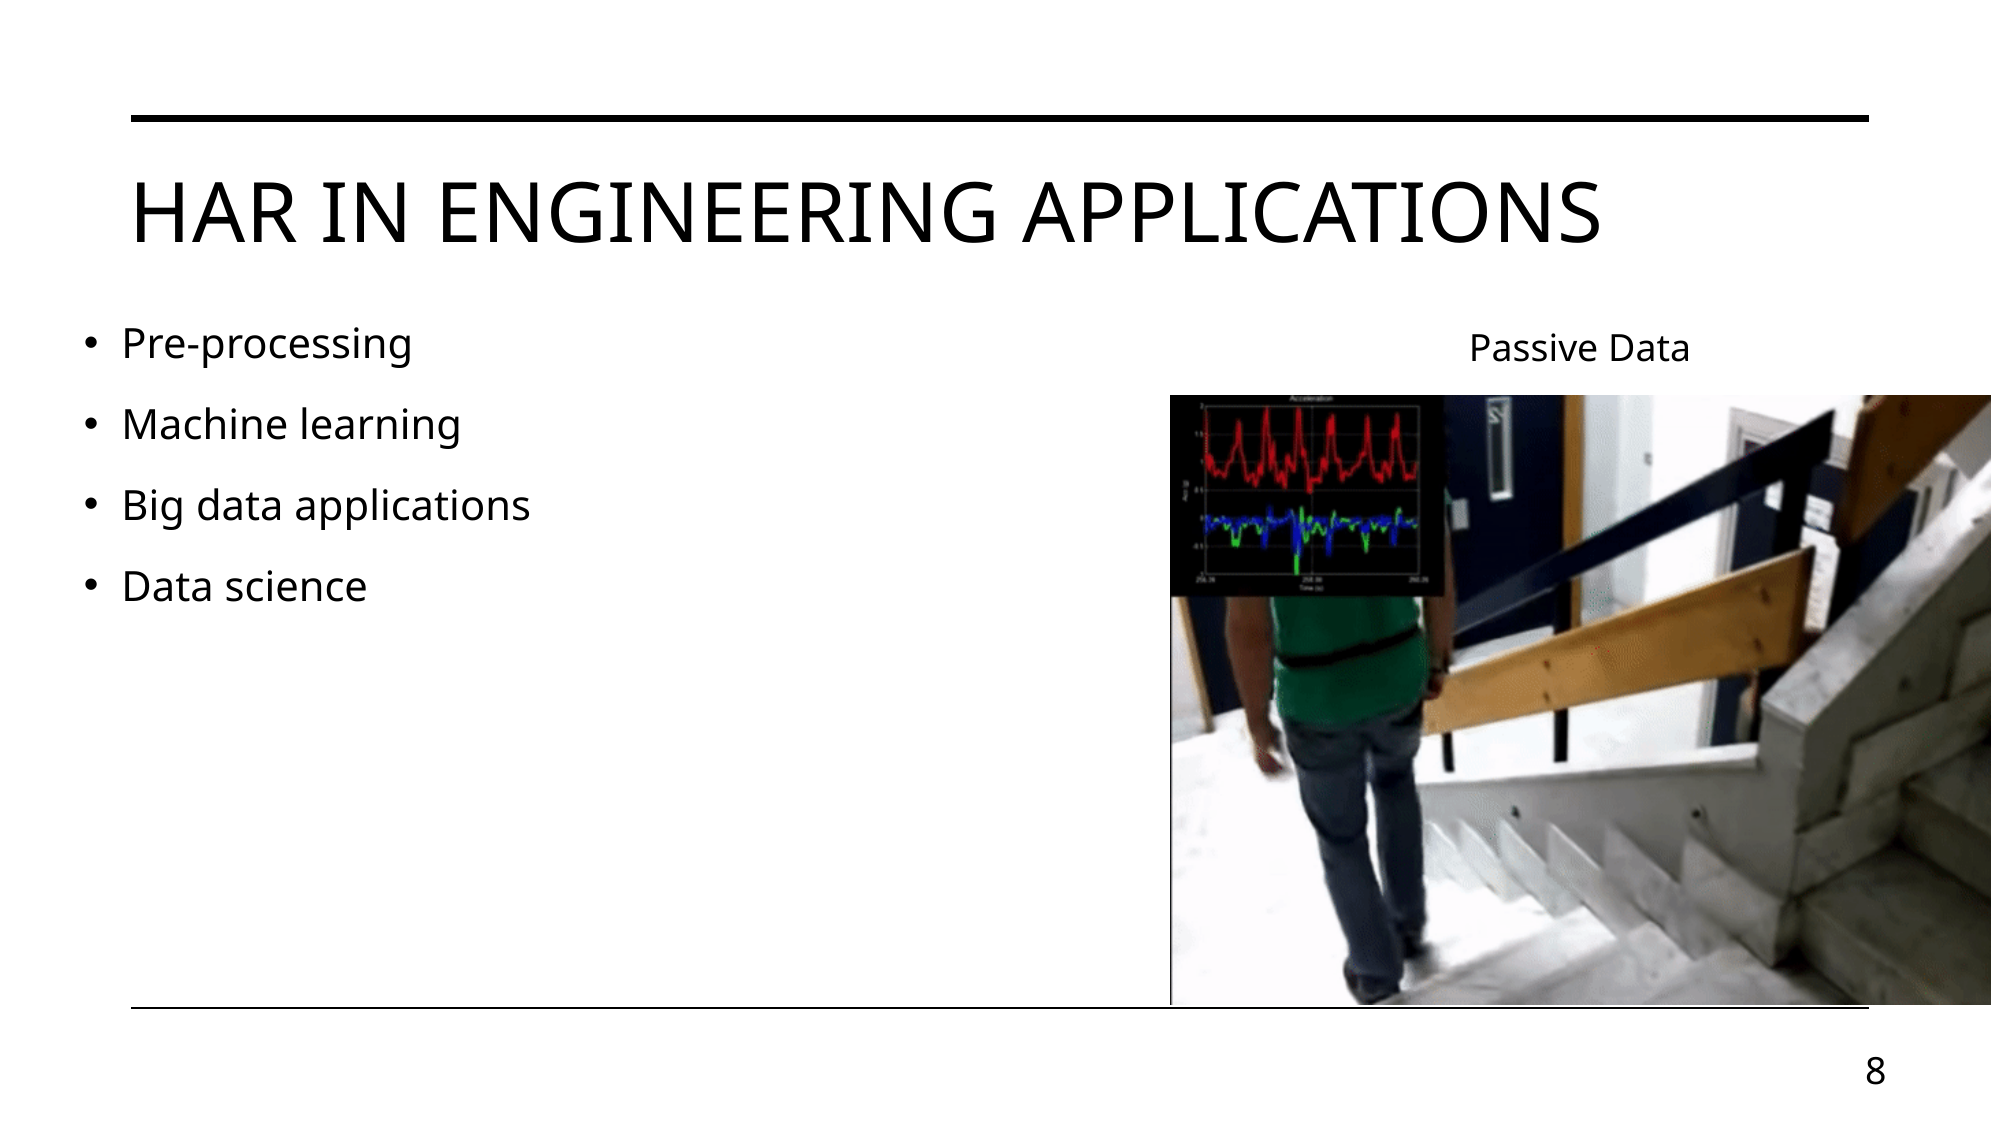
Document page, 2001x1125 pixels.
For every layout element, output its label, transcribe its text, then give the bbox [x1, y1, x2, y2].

title HAR in Engineering applications [114, 151, 1869, 377]
list Pre-processing Machine learning Big data applications Data science [68, 299, 1171, 990]
text_box Passive Data [1454, 316, 1707, 377]
picture [1170, 395, 1991, 1005]
slide_number 7 [1791, 1042, 1902, 1103]
